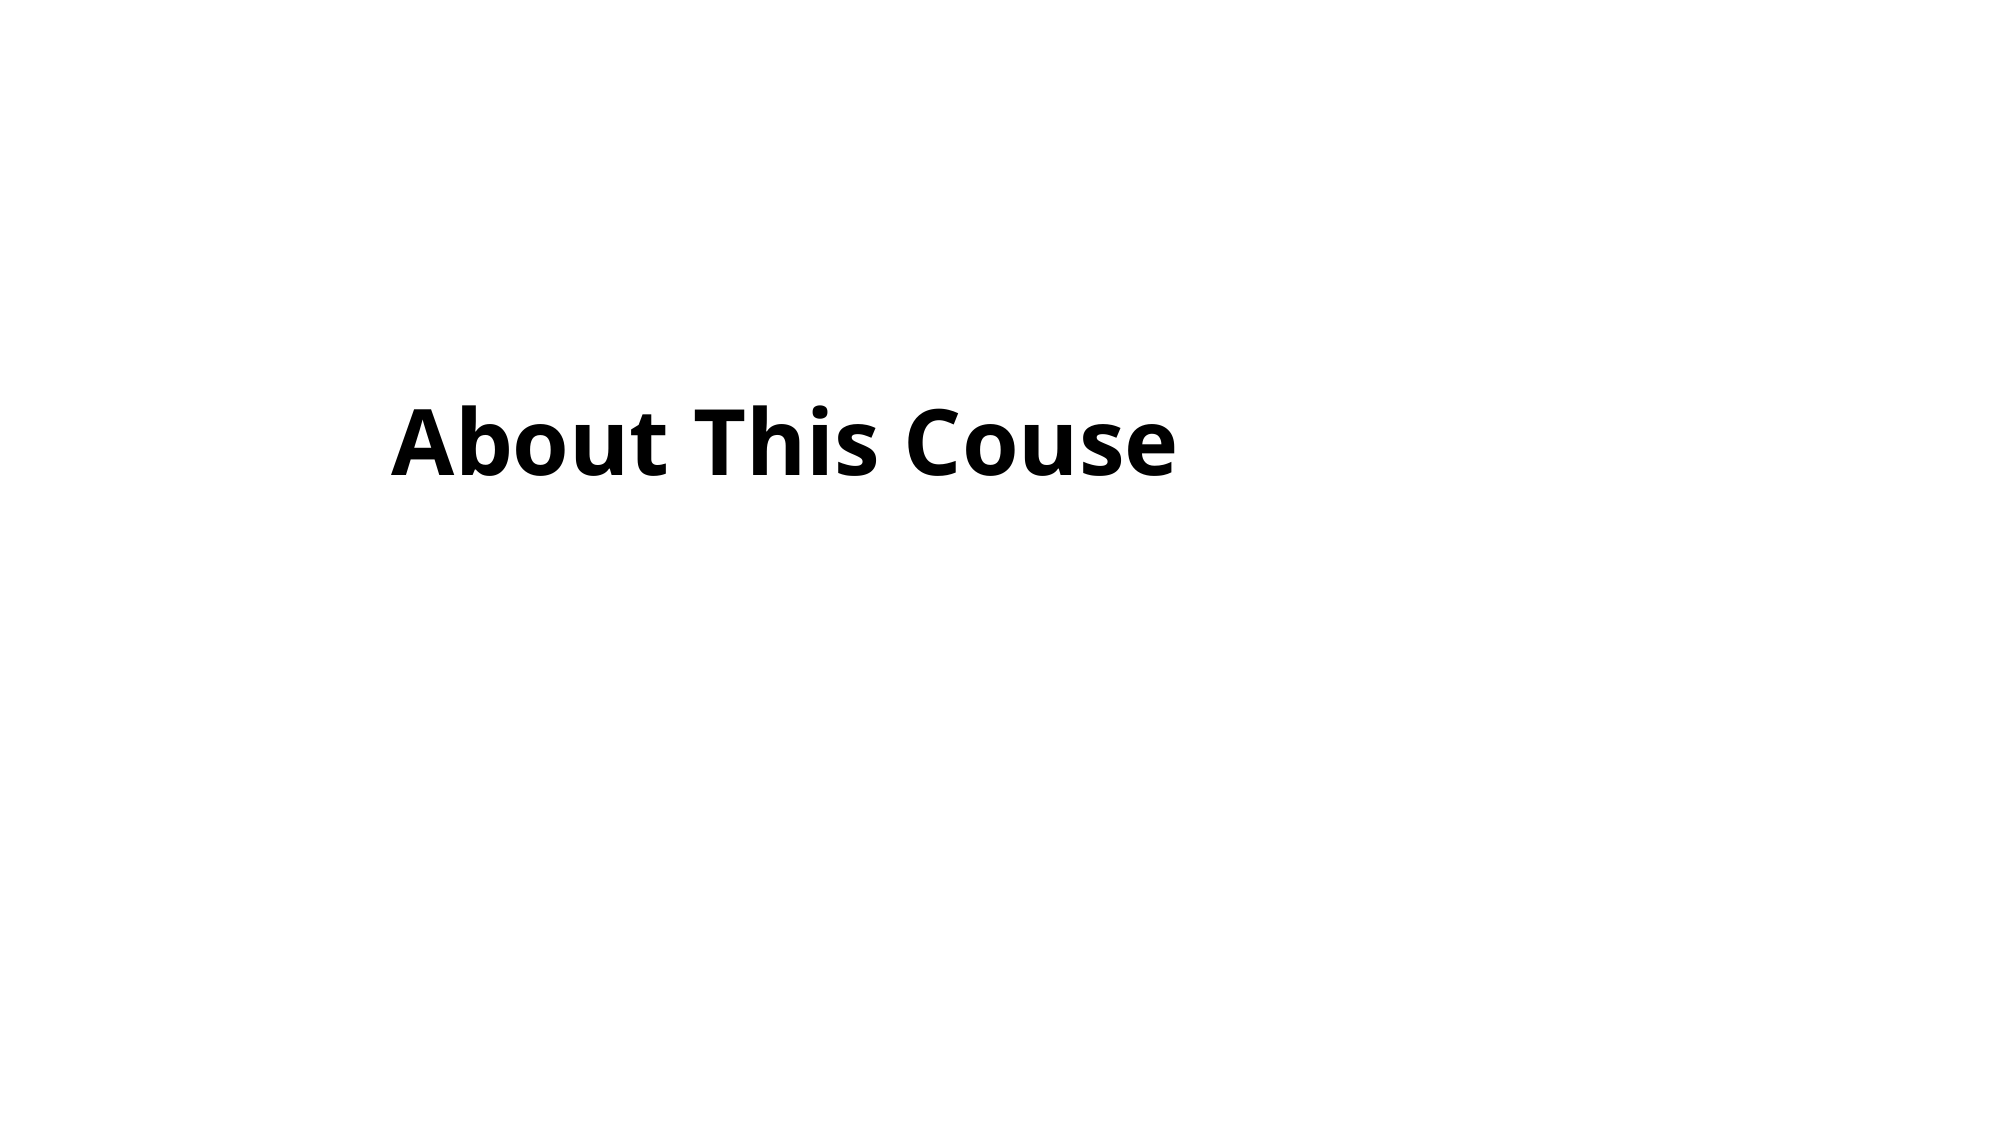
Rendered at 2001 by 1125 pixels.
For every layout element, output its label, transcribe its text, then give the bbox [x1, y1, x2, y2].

subtitle About This Couse [369, 276, 1749, 517]
